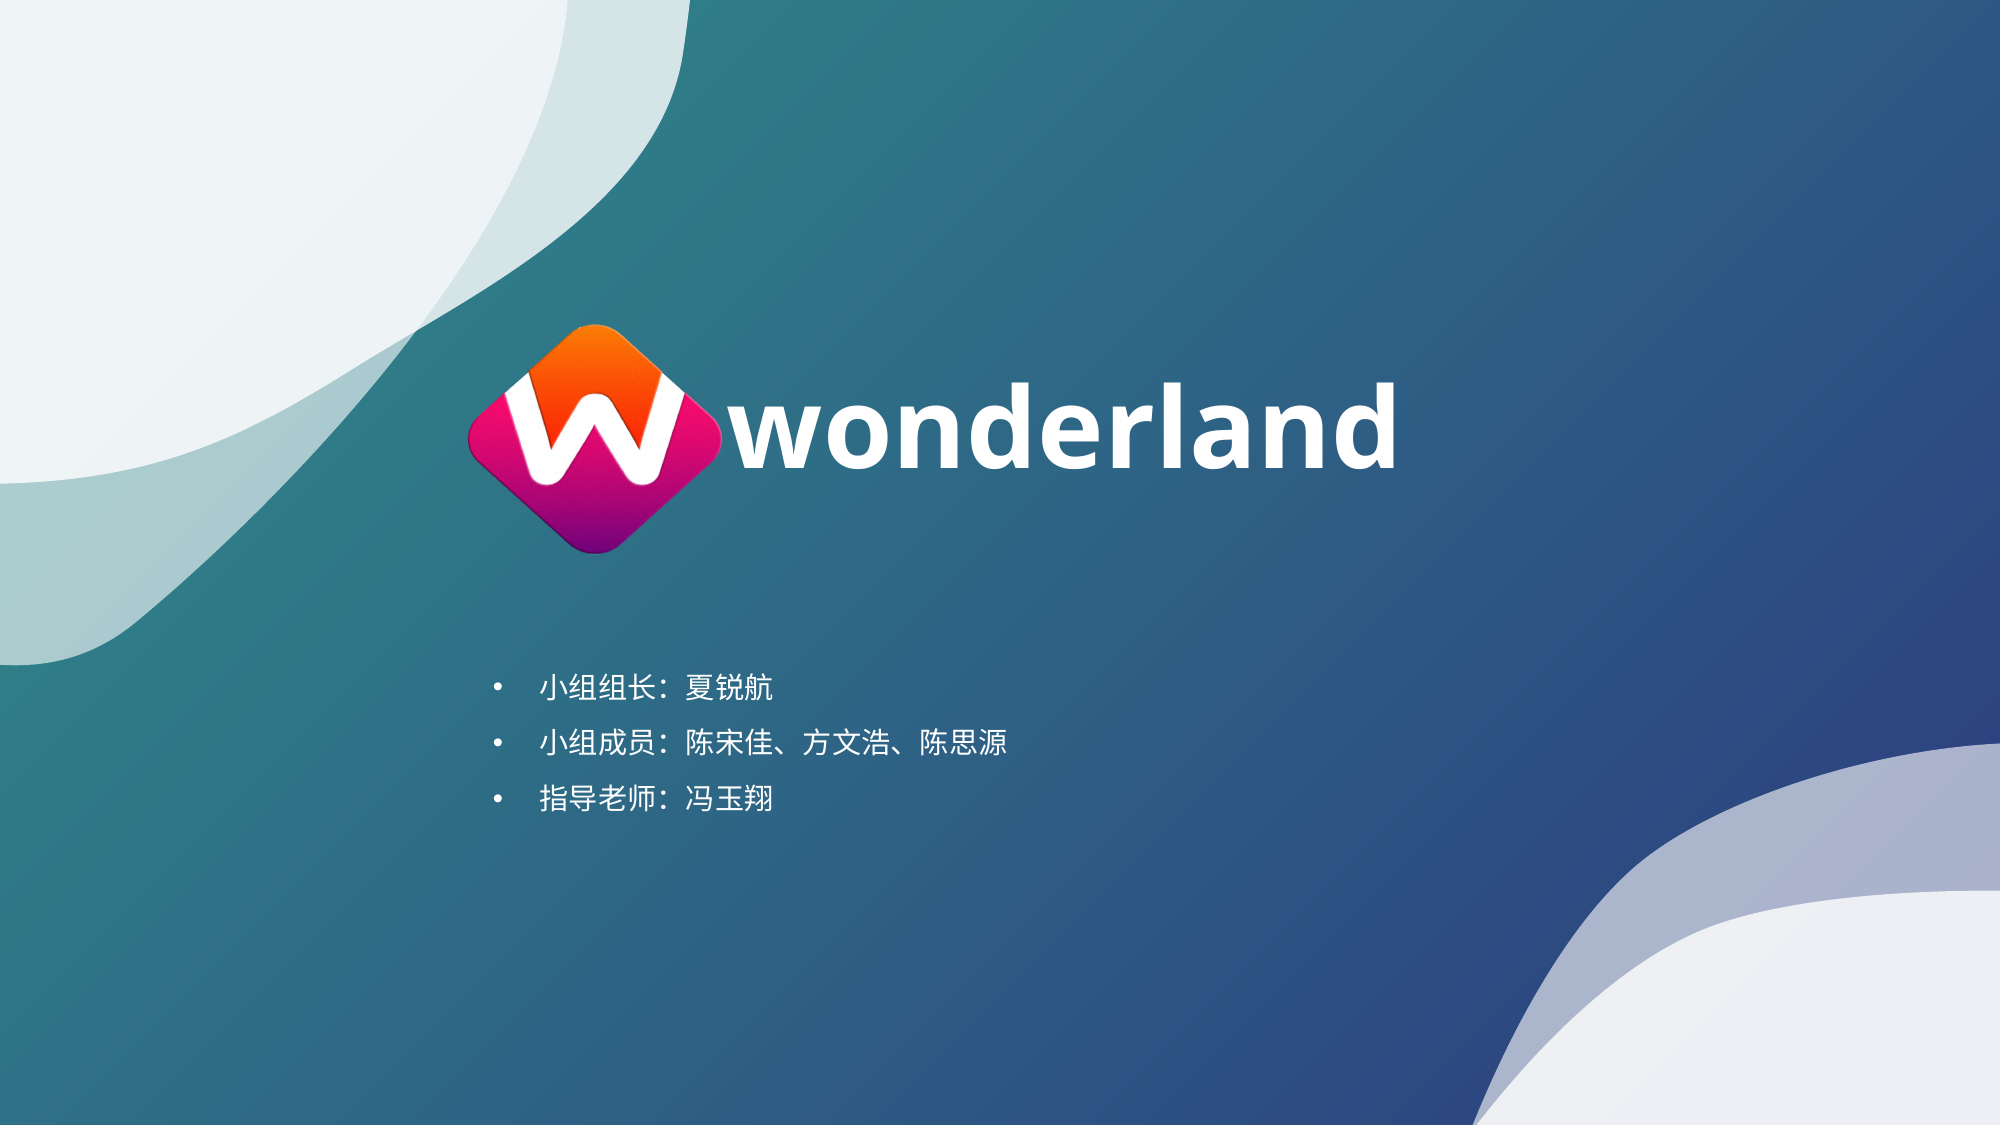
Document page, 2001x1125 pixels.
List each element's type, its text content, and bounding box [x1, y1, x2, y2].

list wonderland [729, 349, 1805, 520]
picture [461, 305, 729, 573]
list 小组组长：夏锐航 小组成员：陈宋佳、方文浩、陈思源 指导老师：冯玉翔 [478, 661, 1805, 889]
